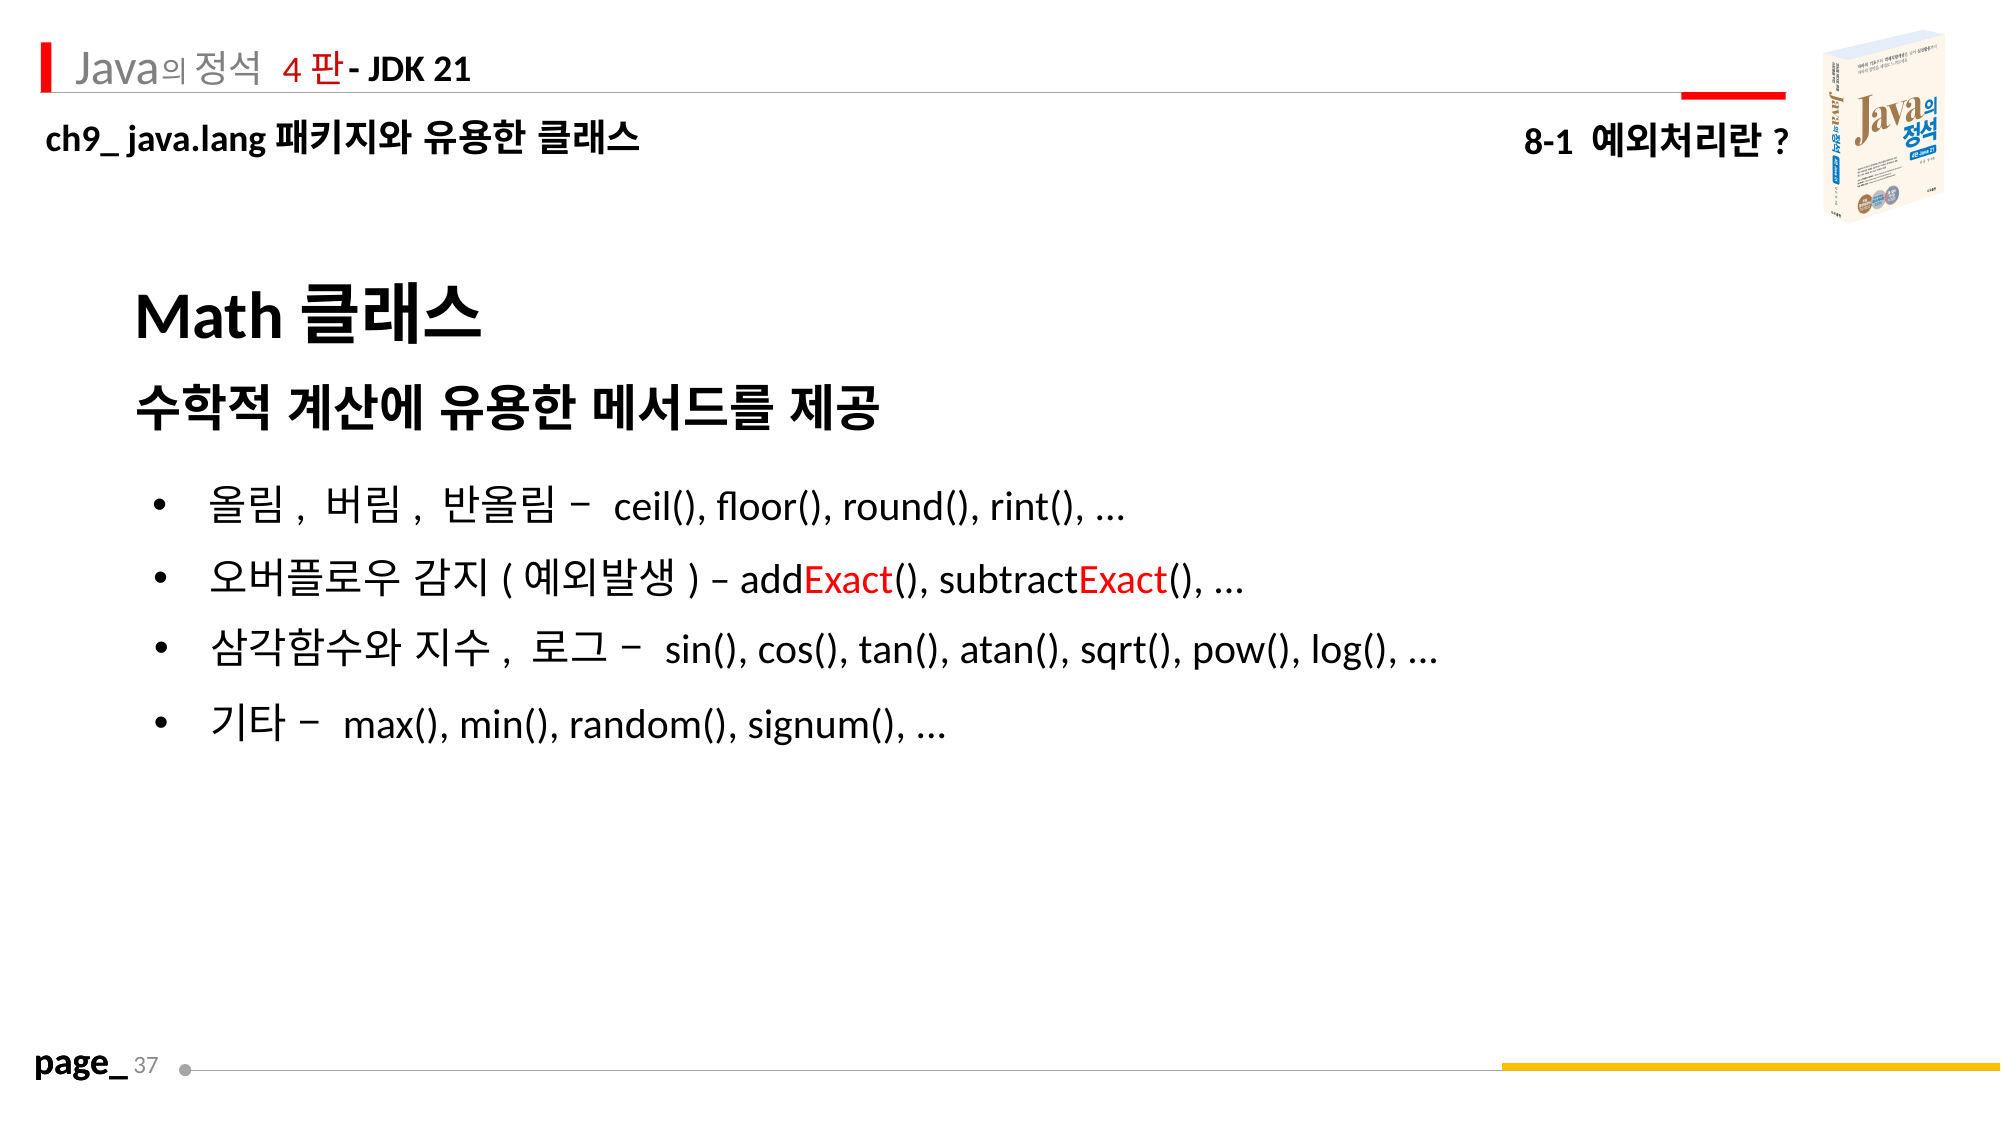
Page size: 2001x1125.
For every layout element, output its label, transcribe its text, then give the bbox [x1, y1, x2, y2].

text_box 기타 – max(), min(), random(), signum(), ... [138, 689, 1749, 755]
slide_number 37 [106, 1033, 174, 1094]
text_box 올림, 버림, 반올림 – ceil(), floor(), round(), rint(), ... [137, 471, 1747, 537]
text_box page_ [19, 1030, 145, 1090]
text_box 오버플로우 감지(예외발생) – addExact(), subtractExact(), ... [138, 544, 1748, 610]
picture [1819, 26, 1950, 228]
text_box 8-1 예외처리란? [1415, 109, 1805, 169]
text_box 삼각함수와 지수, 로그 – sin(), cos(), tan(), atan(), sqrt(), pow(), log(), ... [139, 614, 1749, 680]
text_box Math클래스 [119, 264, 1841, 359]
text_box 수학적 계산에 유용한 메서드를 제공 [121, 368, 1731, 444]
